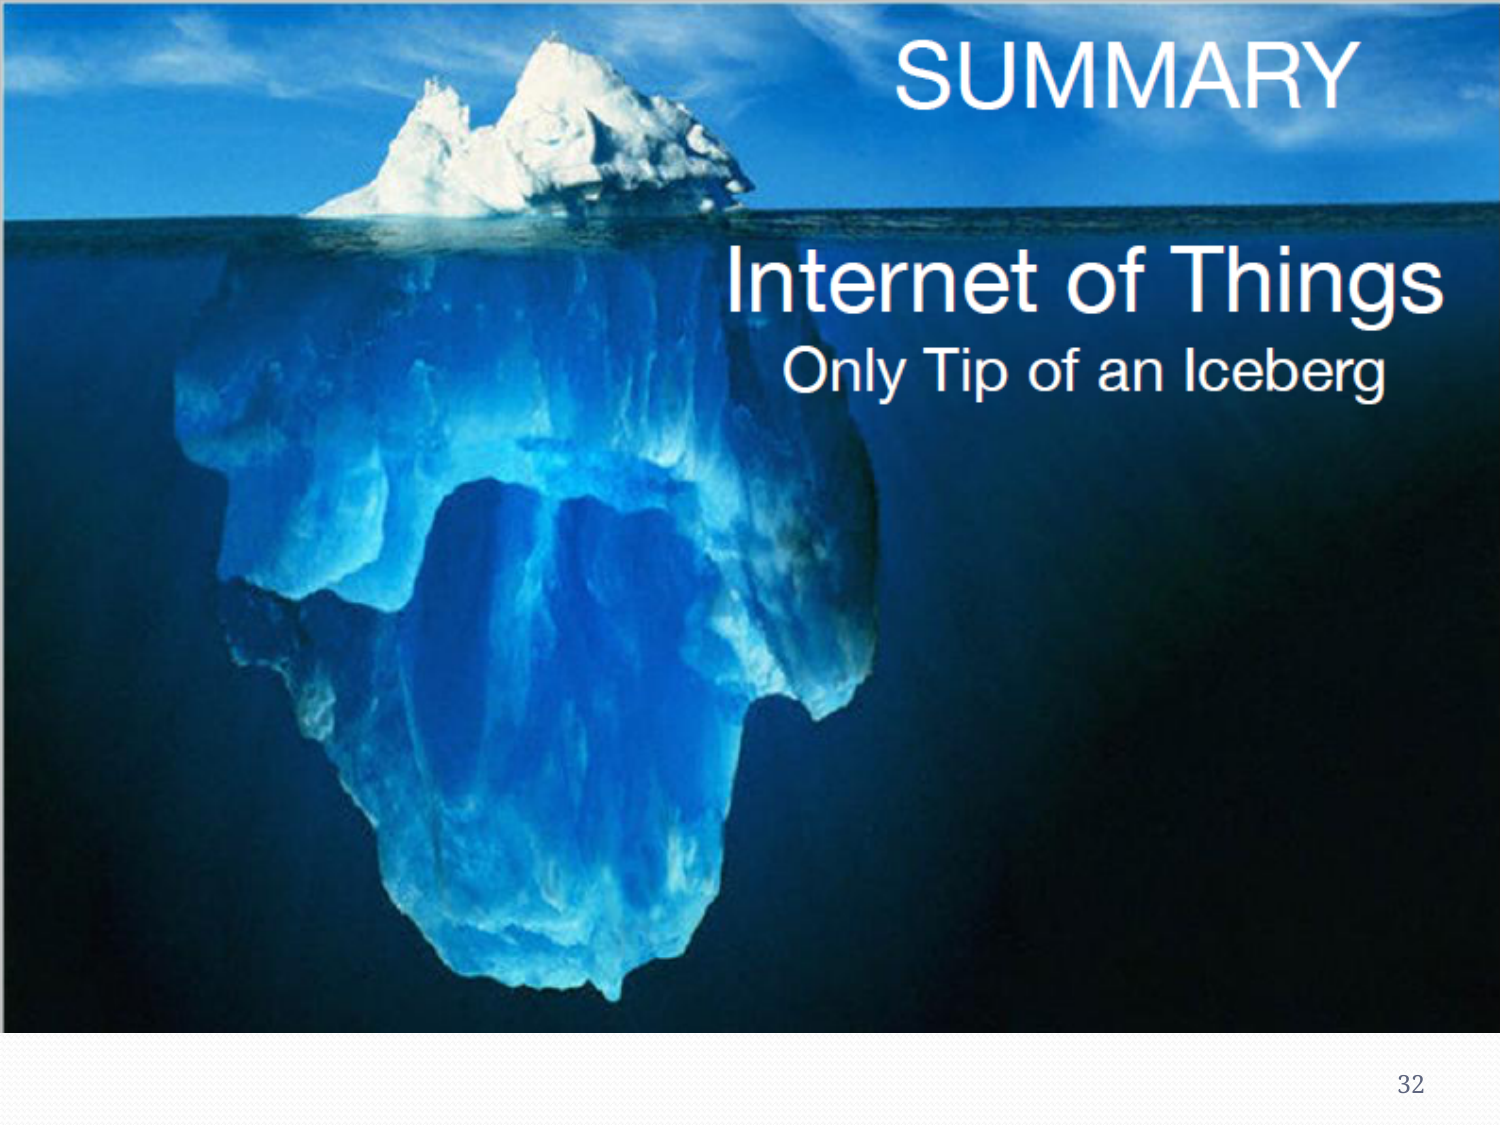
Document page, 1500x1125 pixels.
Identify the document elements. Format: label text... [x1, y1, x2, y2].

picture [0, 0, 1500, 1034]
slide_number 32 [1299, 1045, 1425, 1103]
